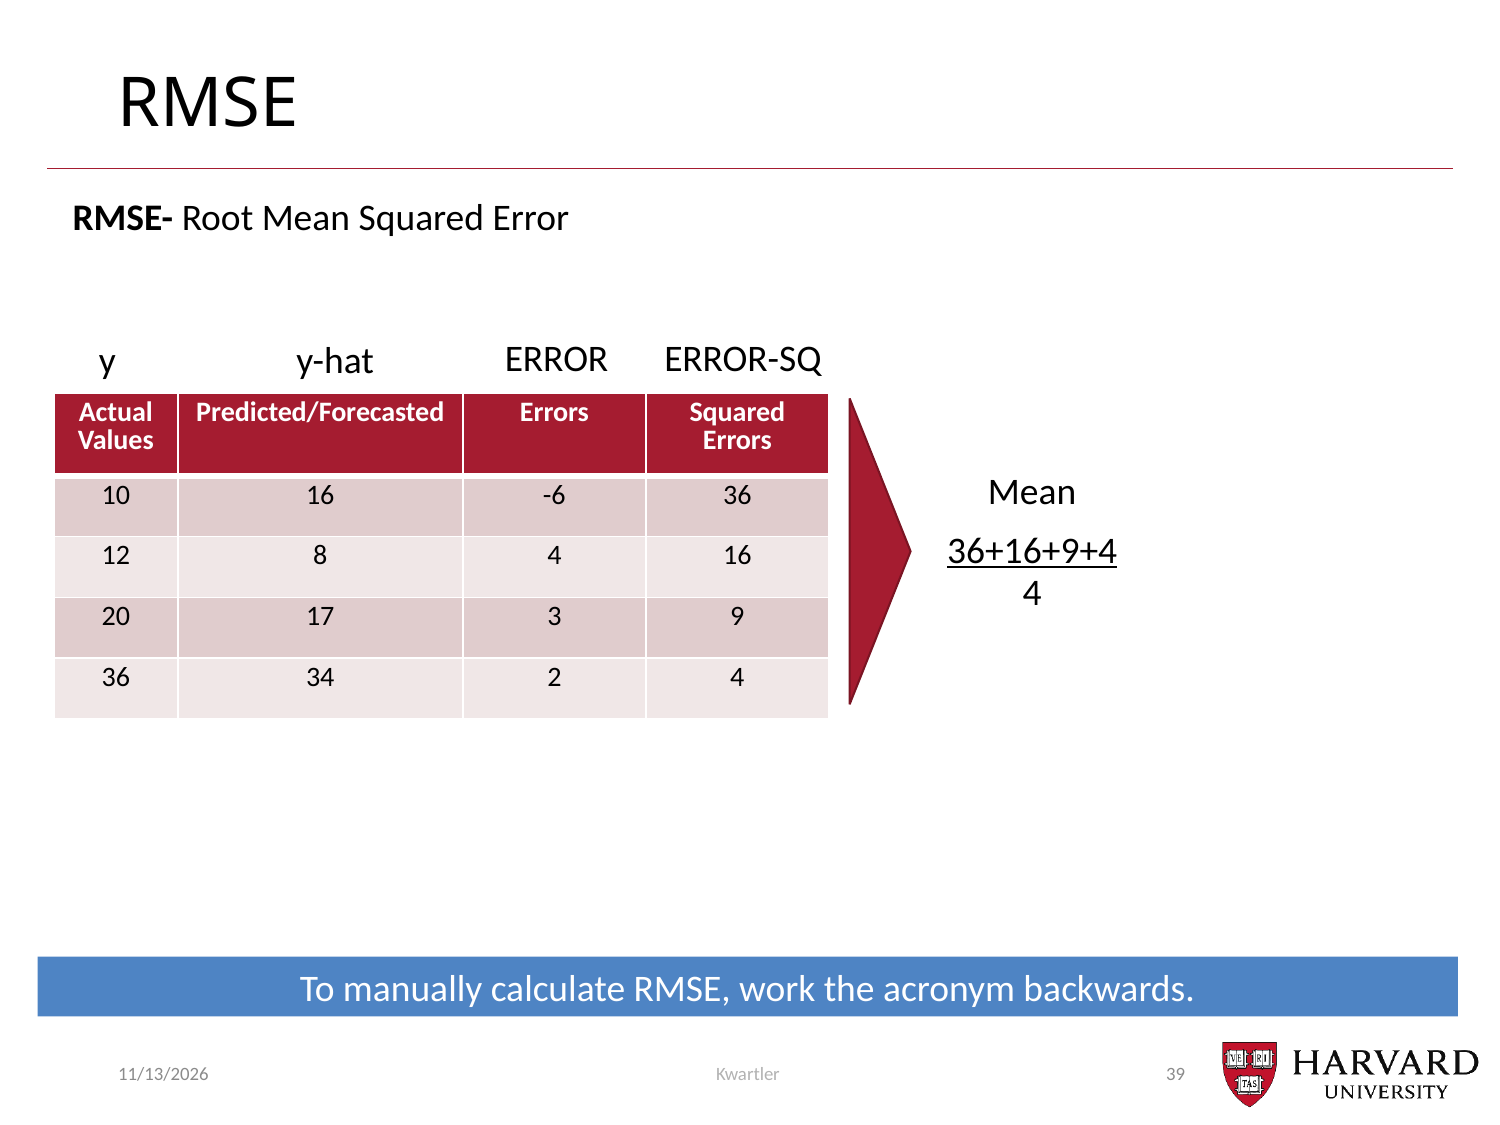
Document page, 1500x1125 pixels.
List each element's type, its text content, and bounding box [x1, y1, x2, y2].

text_box RMSE- Root Mean Squared Error [57, 185, 585, 246]
table_cell 4 [647, 659, 828, 718]
table_header Errors [464, 394, 645, 473]
footer Kwartler [496, 1042, 1004, 1103]
table_header Predicted/Forecasted [179, 394, 462, 473]
table_cell 34 [179, 659, 462, 718]
text_box 4 [1007, 560, 1057, 621]
table_cell 17 [179, 598, 462, 657]
text_box y-hat [281, 328, 389, 389]
table_cell 12 [55, 537, 177, 597]
picture [1200, 1024, 1500, 1125]
table_cell 10 [55, 479, 177, 536]
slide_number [103, 1042, 441, 1103]
text_box y [84, 328, 131, 389]
table_cell 36 [55, 659, 177, 718]
text_box To manually calculate RMSE, work the acronym backwards. [37, 956, 1458, 1017]
table_cell 16 [179, 479, 462, 536]
text_box 36+16+9+4 [932, 518, 1133, 579]
table_header Actual Values [55, 394, 177, 473]
text_box ERROR-SQ [649, 326, 837, 387]
table_cell 3 [464, 598, 645, 657]
text_box Mean [973, 459, 1092, 518]
table_cell 4 [464, 537, 645, 597]
text_box [848, 398, 912, 705]
table_header Squared Errors [647, 394, 828, 473]
slide_number 39 [1059, 1042, 1200, 1103]
table_cell 8 [179, 537, 462, 597]
table_cell 9 [647, 598, 828, 657]
table_cell 36 [647, 479, 828, 536]
table_cell 2 [464, 659, 645, 718]
table_cell 20 [55, 598, 177, 657]
title RMSE [103, 59, 1397, 157]
table_cell 16 [647, 537, 828, 597]
text_box ERROR [490, 326, 624, 387]
table_cell -6 [464, 479, 645, 536]
